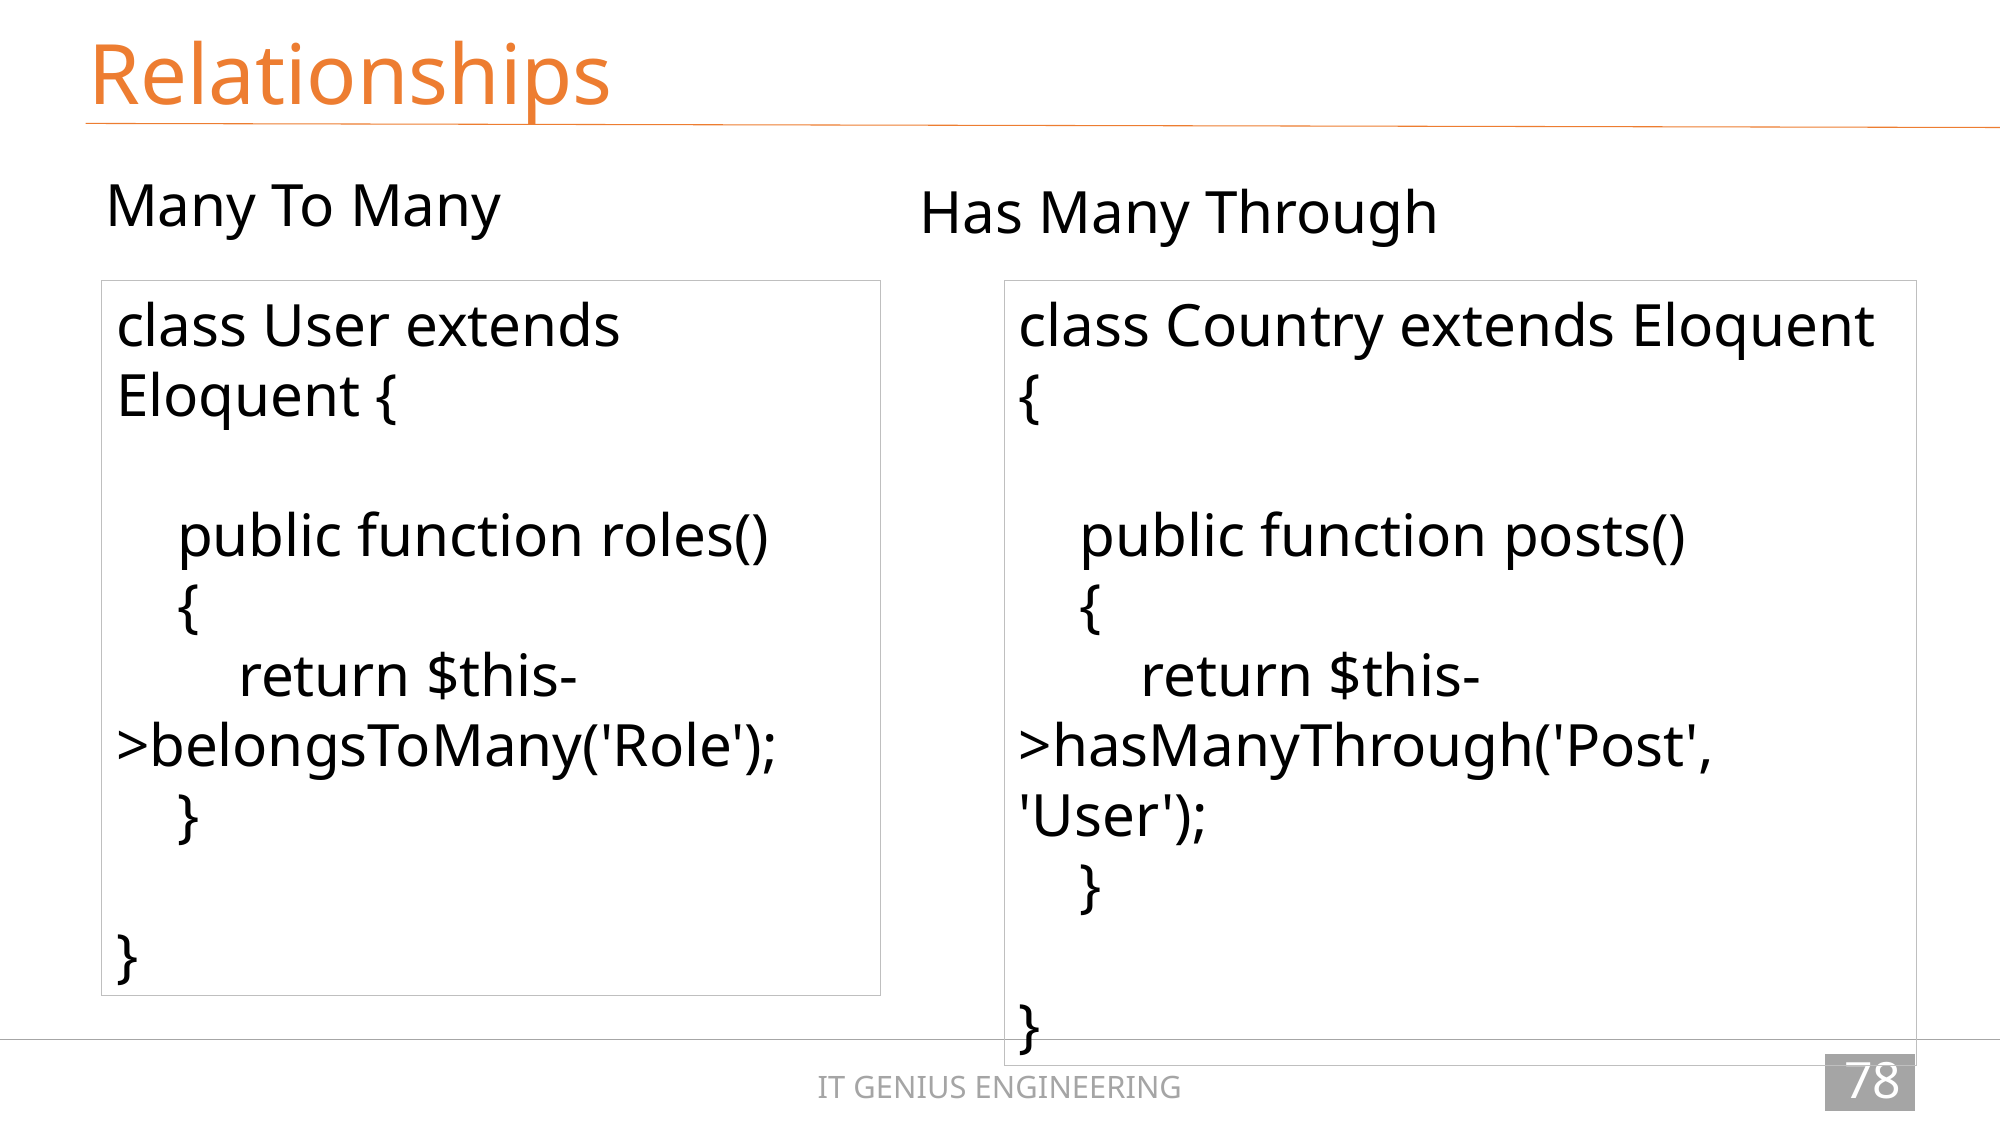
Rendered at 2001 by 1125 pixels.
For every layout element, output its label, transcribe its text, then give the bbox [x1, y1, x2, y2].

subtitle Relationships [73, 25, 936, 137]
text_box IT GENIUS ENGINEERING [576, 1064, 1424, 1113]
text_box class Country extends Eloquent { public function posts() { return $this->hasManyThrough('Post', 'User'); } } [1004, 1040, 1917, 1066]
text_box Has Many Through [904, 167, 1455, 253]
slide_number 78 [1822, 1051, 1918, 1114]
text_box Many To Many [90, 161, 1910, 246]
text_box class Country extends Eloquent { public function posts() { return $this->hasManyThrough('Post', 'User'); } } [1004, 280, 1917, 1039]
text_box class User extends Eloquent { public function roles() { return $this->belongsToMany('Role'); } } [101, 280, 881, 996]
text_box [85, 123, 2000, 128]
